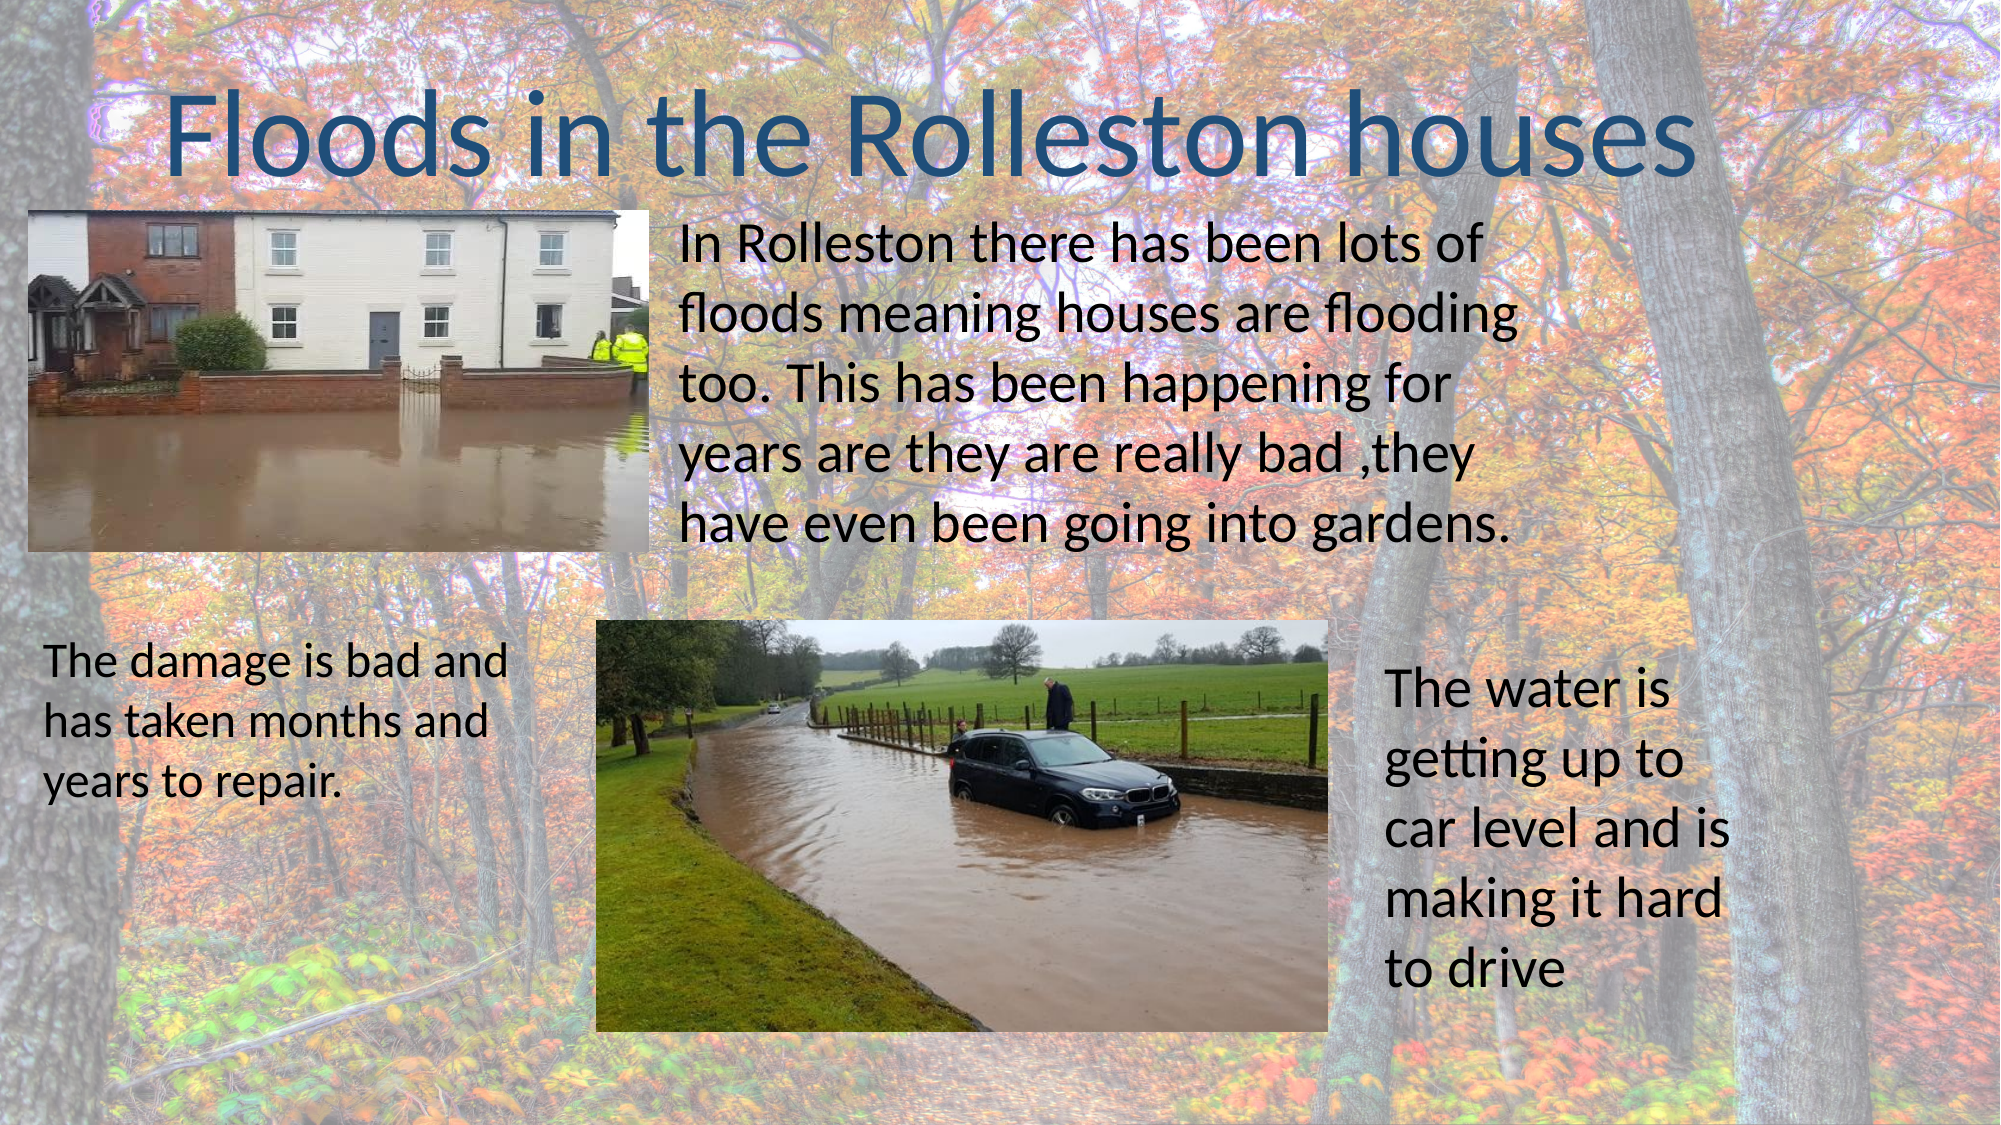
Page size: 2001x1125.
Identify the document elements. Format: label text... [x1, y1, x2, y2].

picture [28, 210, 649, 552]
text_box Floods in the Rolleston houses [147, 43, 1879, 209]
text_box In Rolleston there has been lots of floods meaning houses are flooding too. This has been happening for years are they are really bad ,they have even been going into gardens. [663, 197, 1572, 562]
text_box The water is getting up to car level and is making it hard to drive [1369, 641, 1773, 1007]
picture [596, 620, 1328, 1032]
text_box The damage is bad and has taken months and years to repair. [28, 620, 596, 815]
